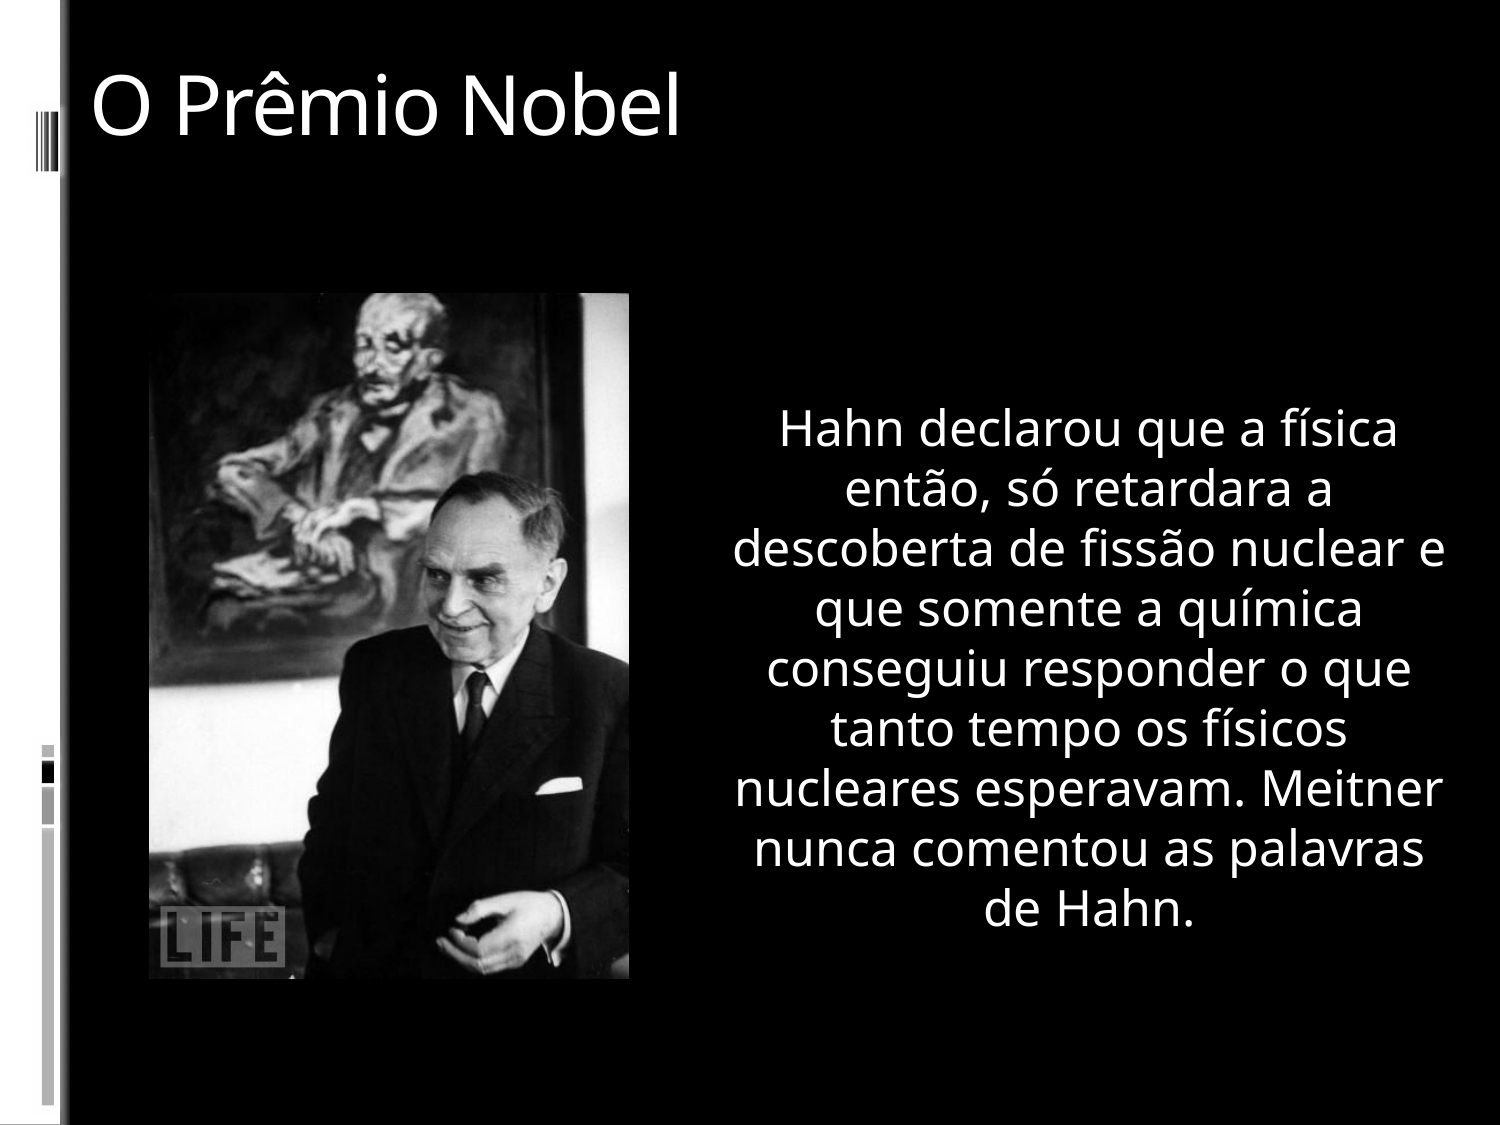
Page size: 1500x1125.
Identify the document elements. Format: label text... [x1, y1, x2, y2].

picture [149, 293, 629, 980]
title O Prêmio Nobel [75, 45, 1425, 233]
list Hahn declarou que a física então, só retardara a descoberta de fissão nuclear e que somente a química conseguiu responder o que tanto tempo os físicos nucleares esperavam. Meitner nunca comentou as palavras de Hahn. [651, 317, 1461, 1010]
